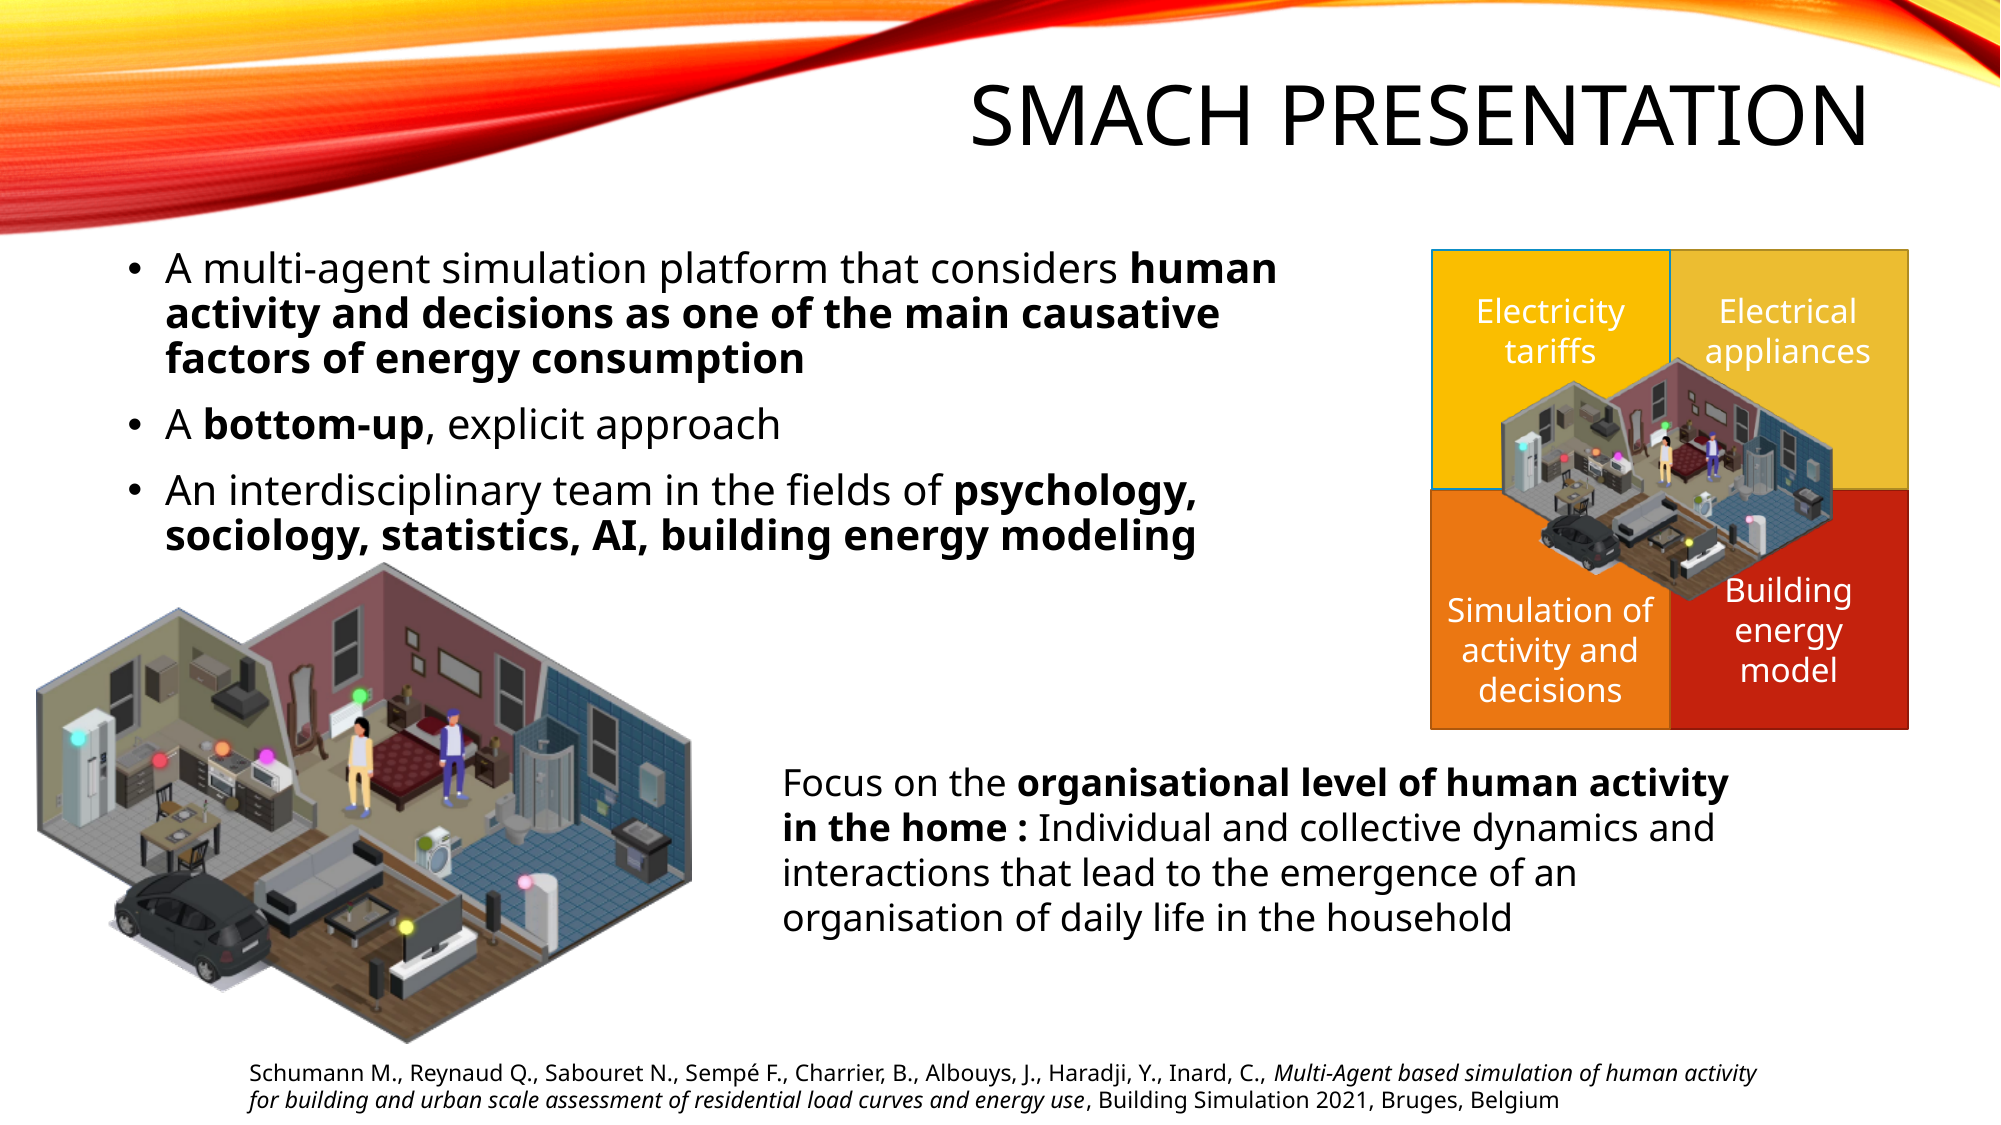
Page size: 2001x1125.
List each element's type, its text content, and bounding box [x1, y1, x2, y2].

text_box Focus on the organisational level of human activity in the home : Individual and collective dynamics and interactions that lead to the emergence of an organisation of daily life in the household [767, 751, 1768, 947]
list A multi-agent simulation platform that considers human activity and decisions as one of the main causative factors of energy consumption A bottom-up, explicit approach An interdisciplinary team in the fields of psychology, sociology, statistics, AI, building energy modeling [112, 240, 1325, 901]
picture [0, 0, 2000, 237]
title Smach presentation [474, 12, 1888, 225]
text_box Schumann M., Reynaud Q., Sabouret N., Sempé F., Charrier, B., Albouys, J., Haradji, Y., Inard, C., Multi-Agent based simulation of human activity for building and urban scale assessment of residential load curves and energy use, Building Simulation 2021, Bruges, Belgium [234, 1051, 1789, 1121]
picture [36, 562, 692, 1044]
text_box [1430, 249, 1909, 730]
